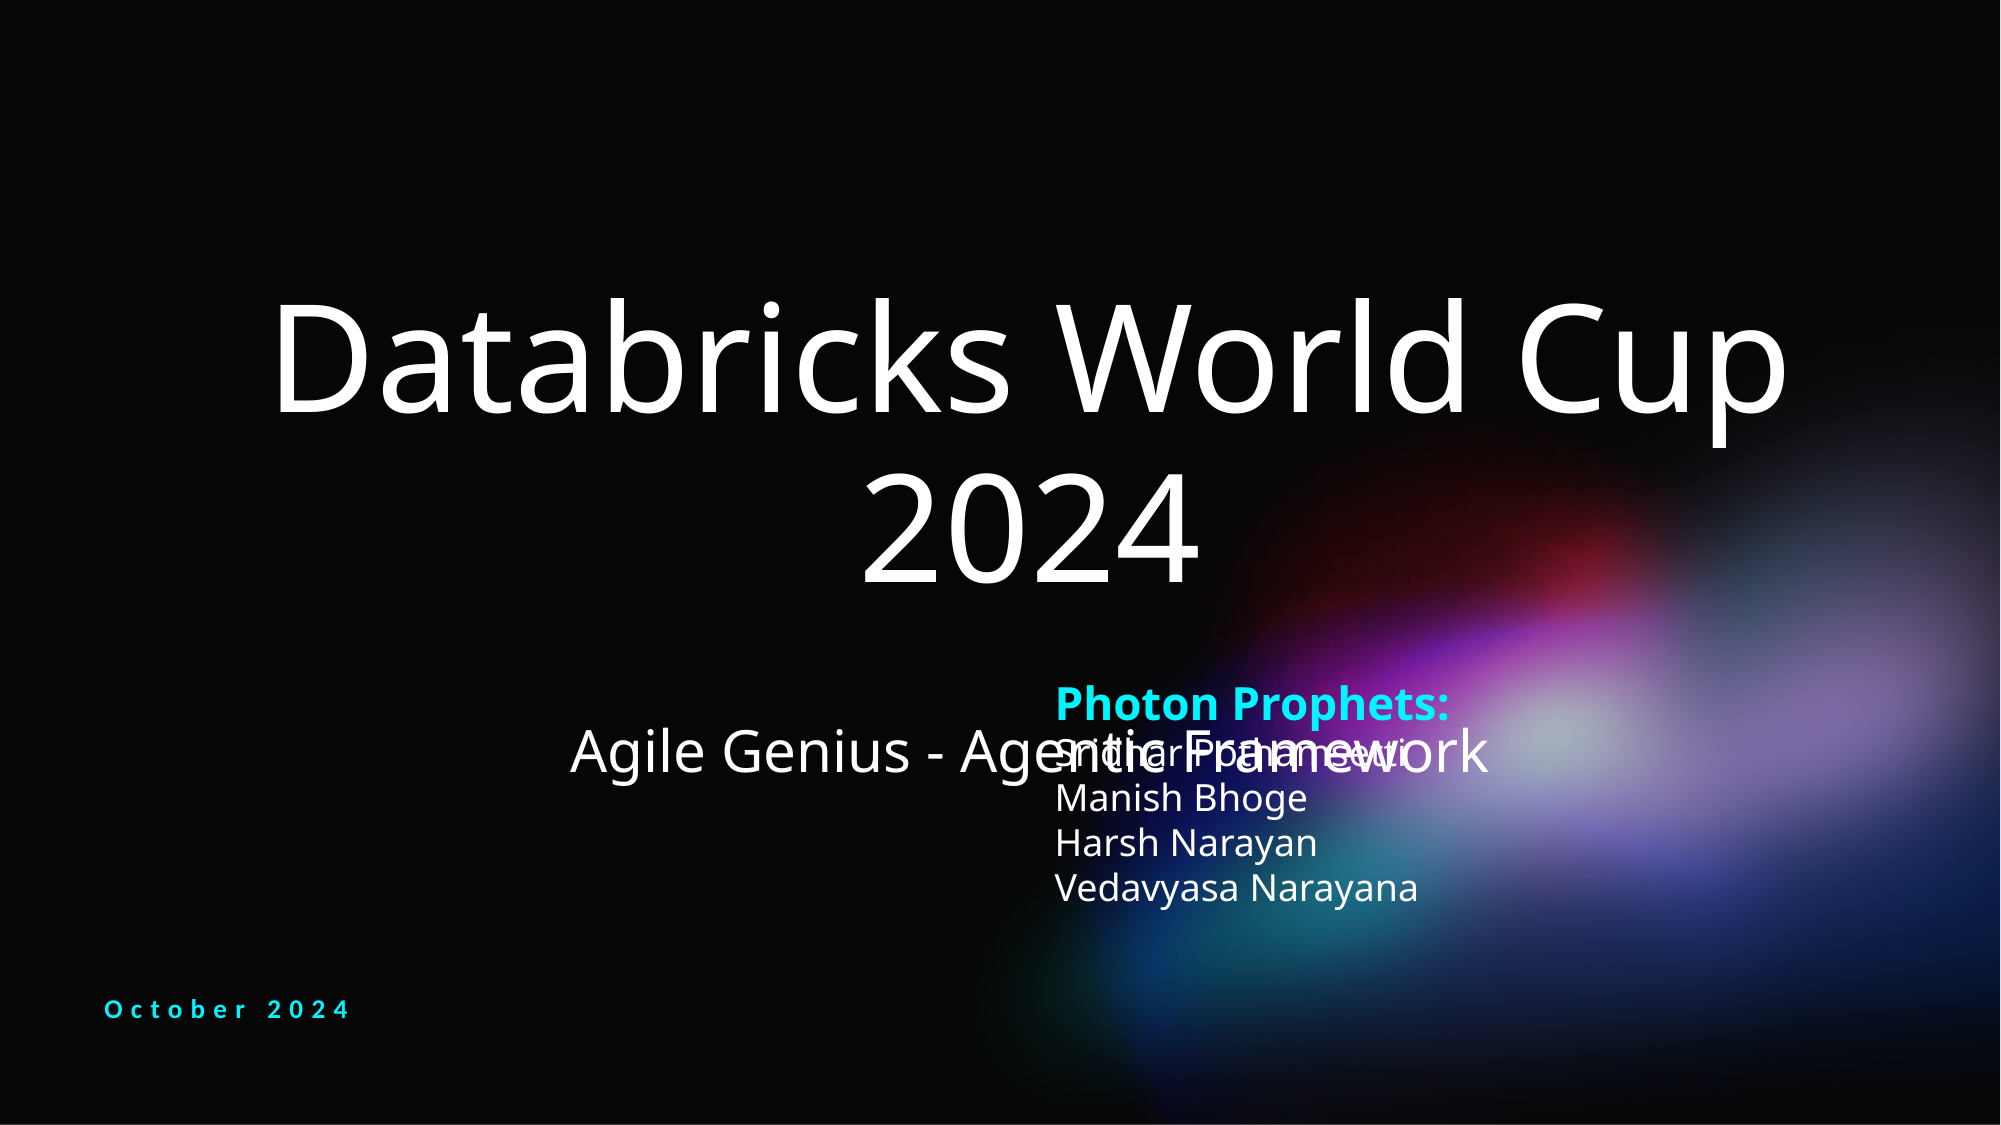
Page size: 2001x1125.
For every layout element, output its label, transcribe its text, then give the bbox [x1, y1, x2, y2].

picture [0, 0, 2001, 1125]
list Photon Prophets: Sridhar Pothamsetti Manish Bhoge Harsh Narayan Vedavyasa Narayana [1054, 646, 1875, 1125]
list October 2024 [104, 991, 1169, 1025]
list Databricks World Cup 2024 Agile Genius - Agentic Framework [104, 271, 1957, 589]
